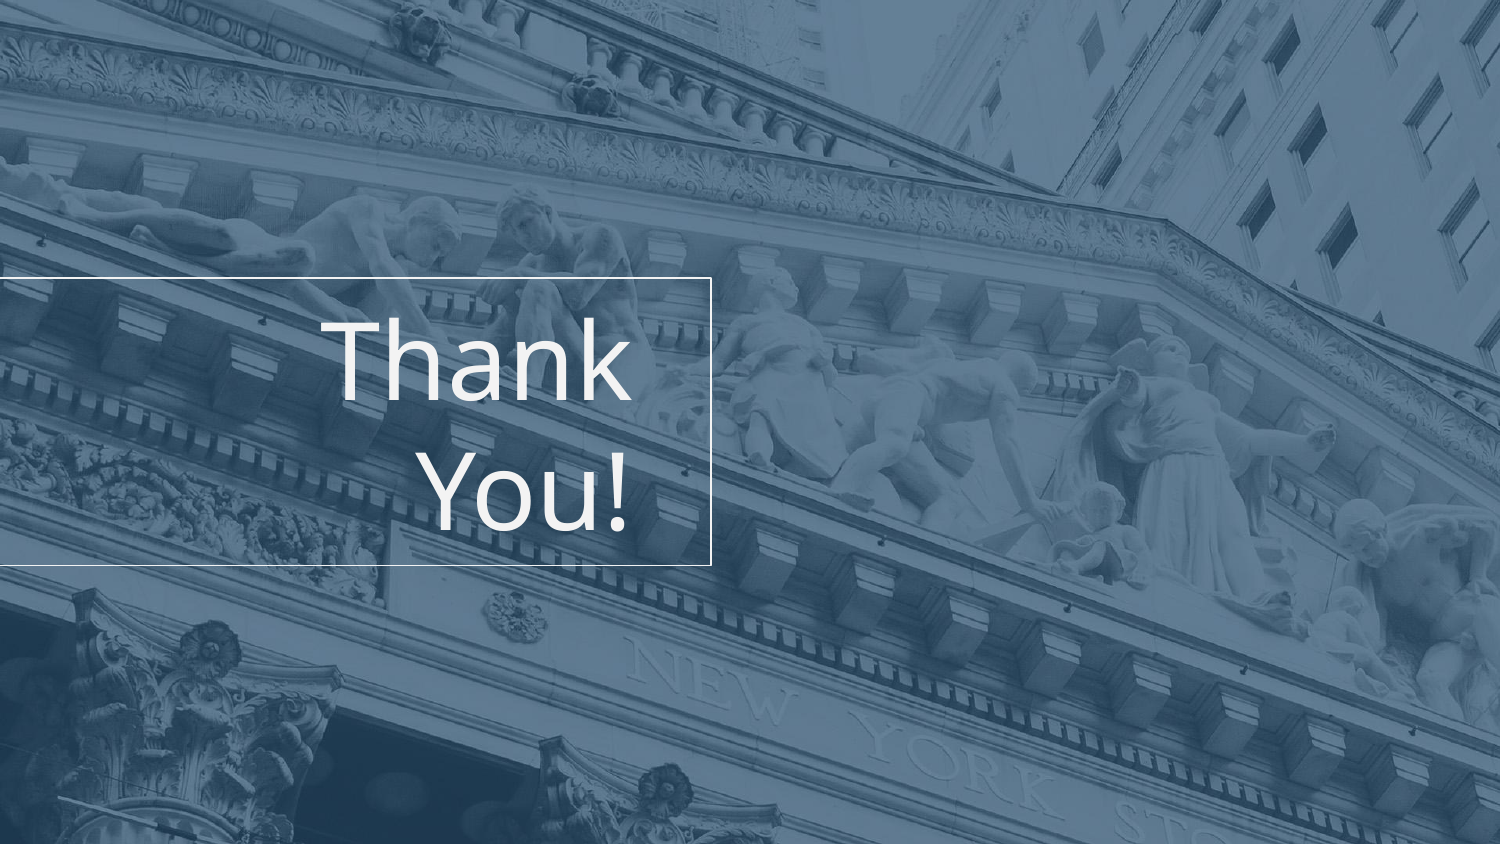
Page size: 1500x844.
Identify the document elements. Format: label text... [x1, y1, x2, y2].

picture [0, 0, 1500, 844]
text_box [0, 278, 711, 566]
title Thank You! [81, 348, 649, 496]
